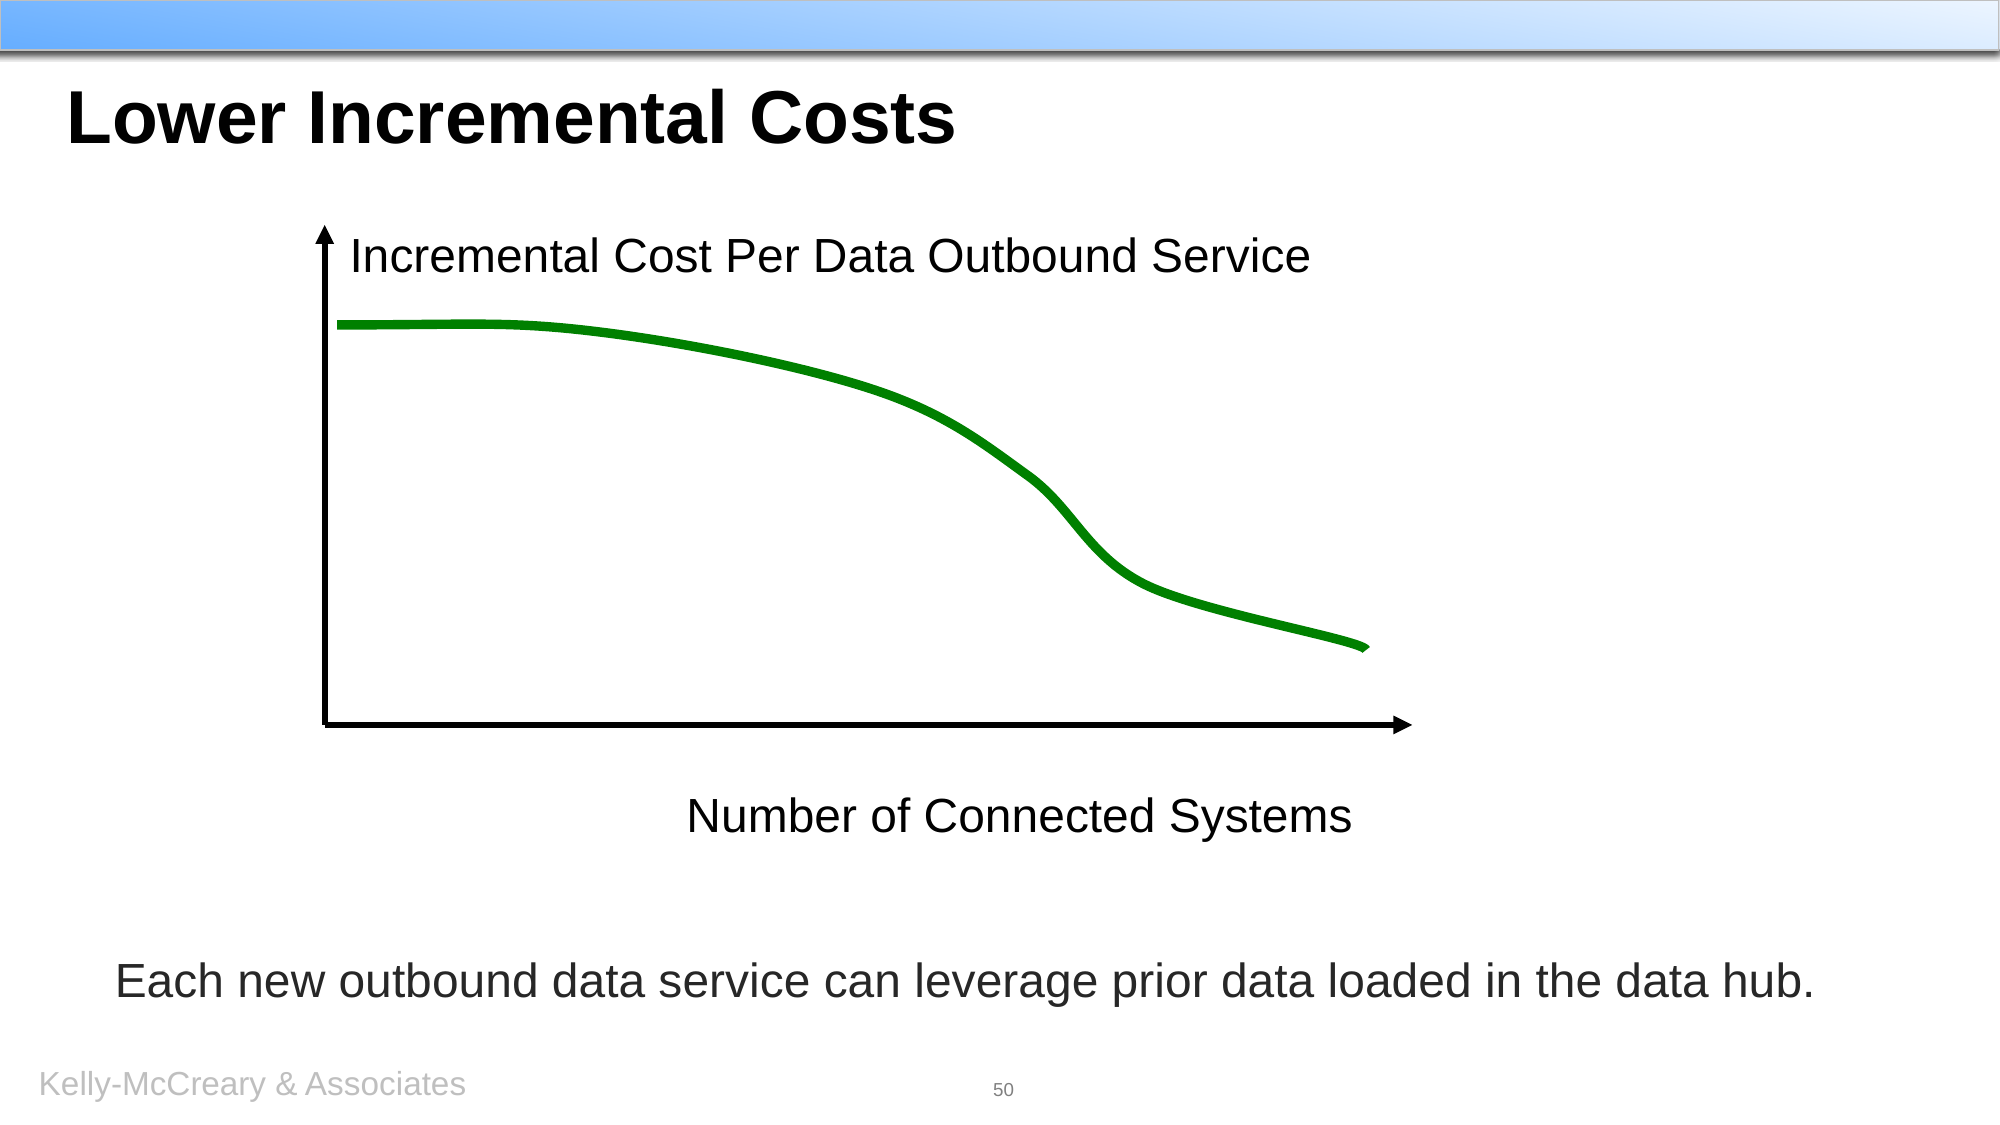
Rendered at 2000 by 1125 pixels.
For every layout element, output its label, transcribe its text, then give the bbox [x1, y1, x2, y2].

text_box Incremental Cost Per Data Outbound Service [349, 224, 1625, 283]
list Each new outbound data service can leverage prior data loaded in the data hub. [99, 950, 1919, 1088]
text_box Number of Connected Systems [686, 784, 1354, 843]
text_box [337, 322, 1368, 652]
title Lower Incremental Costs [66, 75, 1637, 172]
